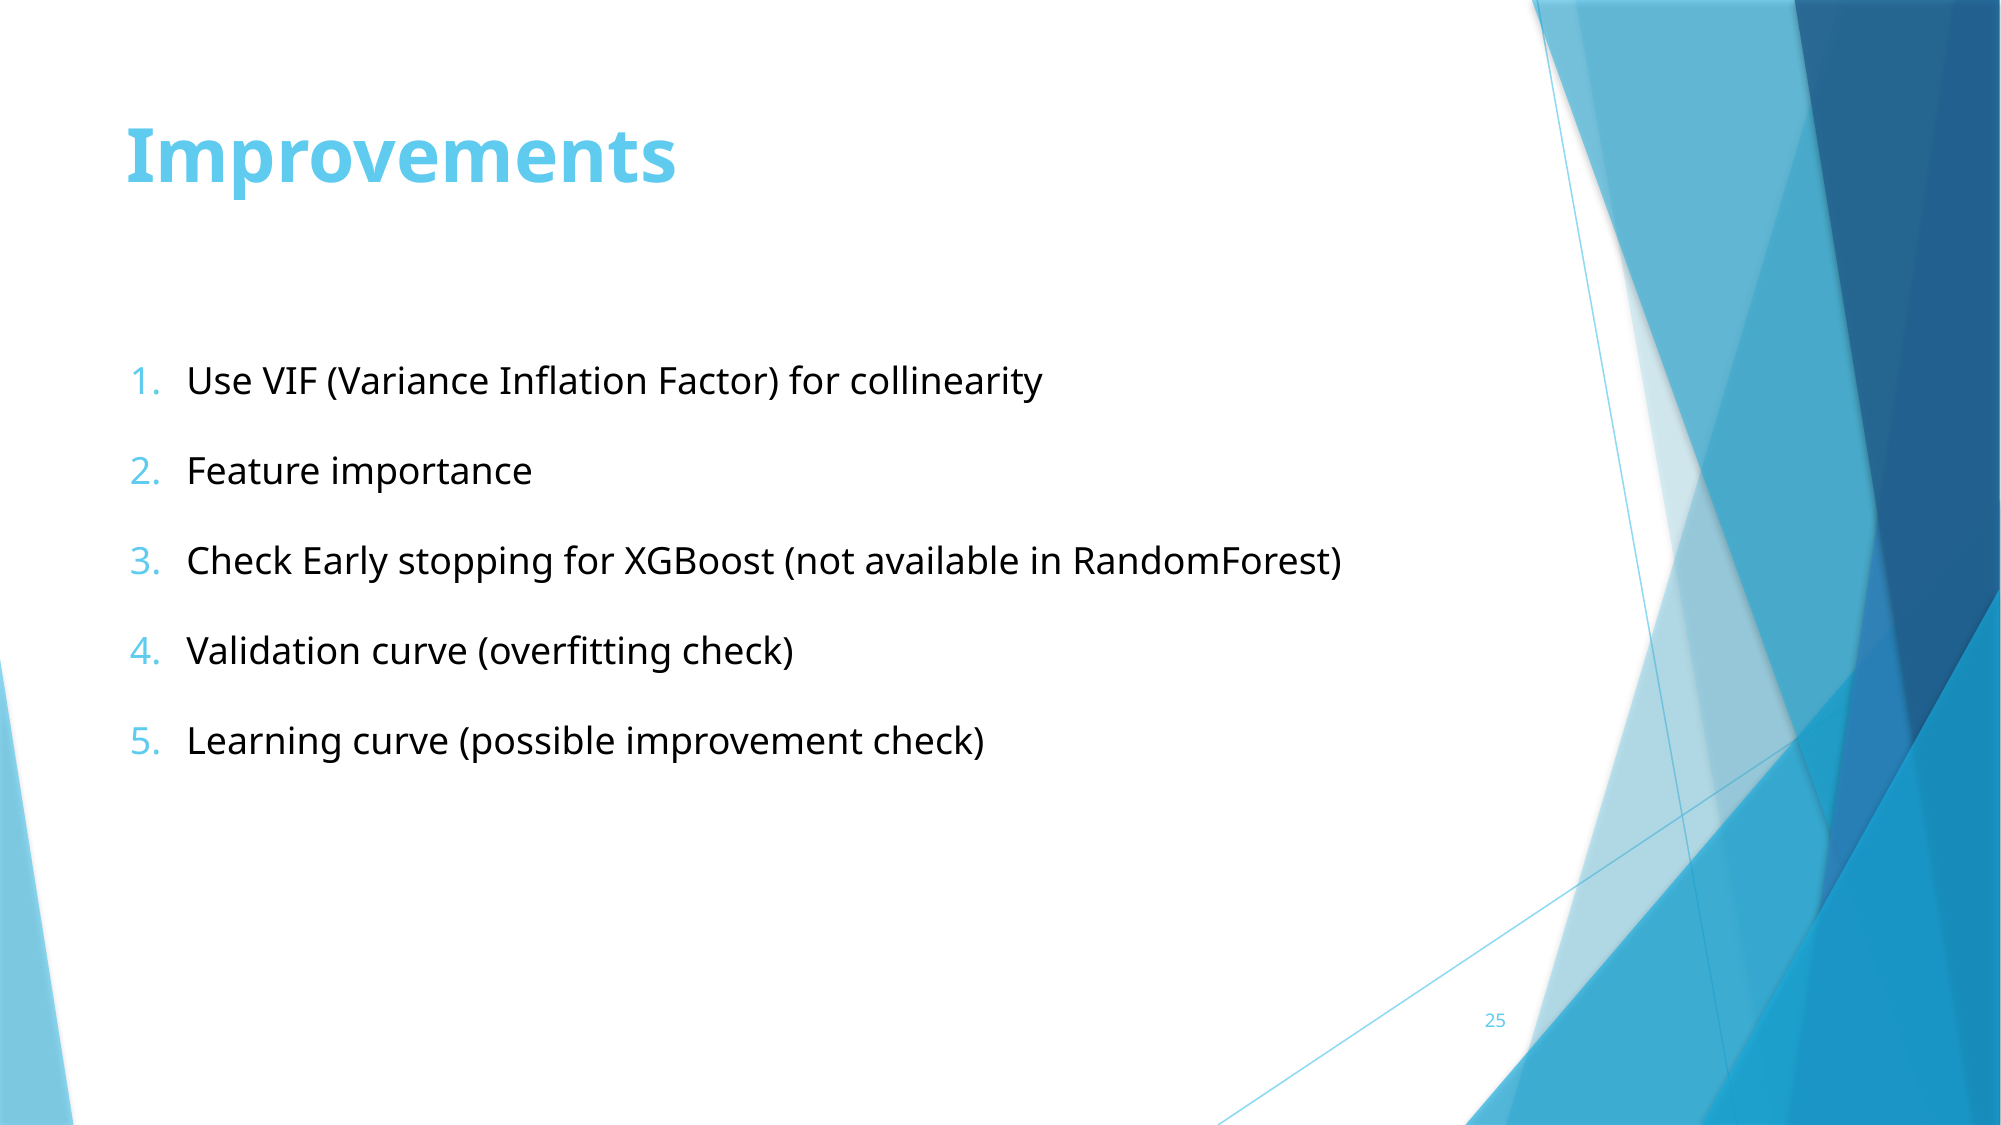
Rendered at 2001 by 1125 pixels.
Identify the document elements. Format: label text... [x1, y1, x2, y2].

slide_number 25 [1409, 991, 1522, 1051]
title Improvements [111, 99, 1522, 228]
text_box Use VIF (Variance Inflation Factor) for collinearity Feature importance Check Early stopping for XGBoost (not available in RandomForest) Validation curve (overfitting check) Learning curve (possible improvement check) [115, 304, 1358, 860]
